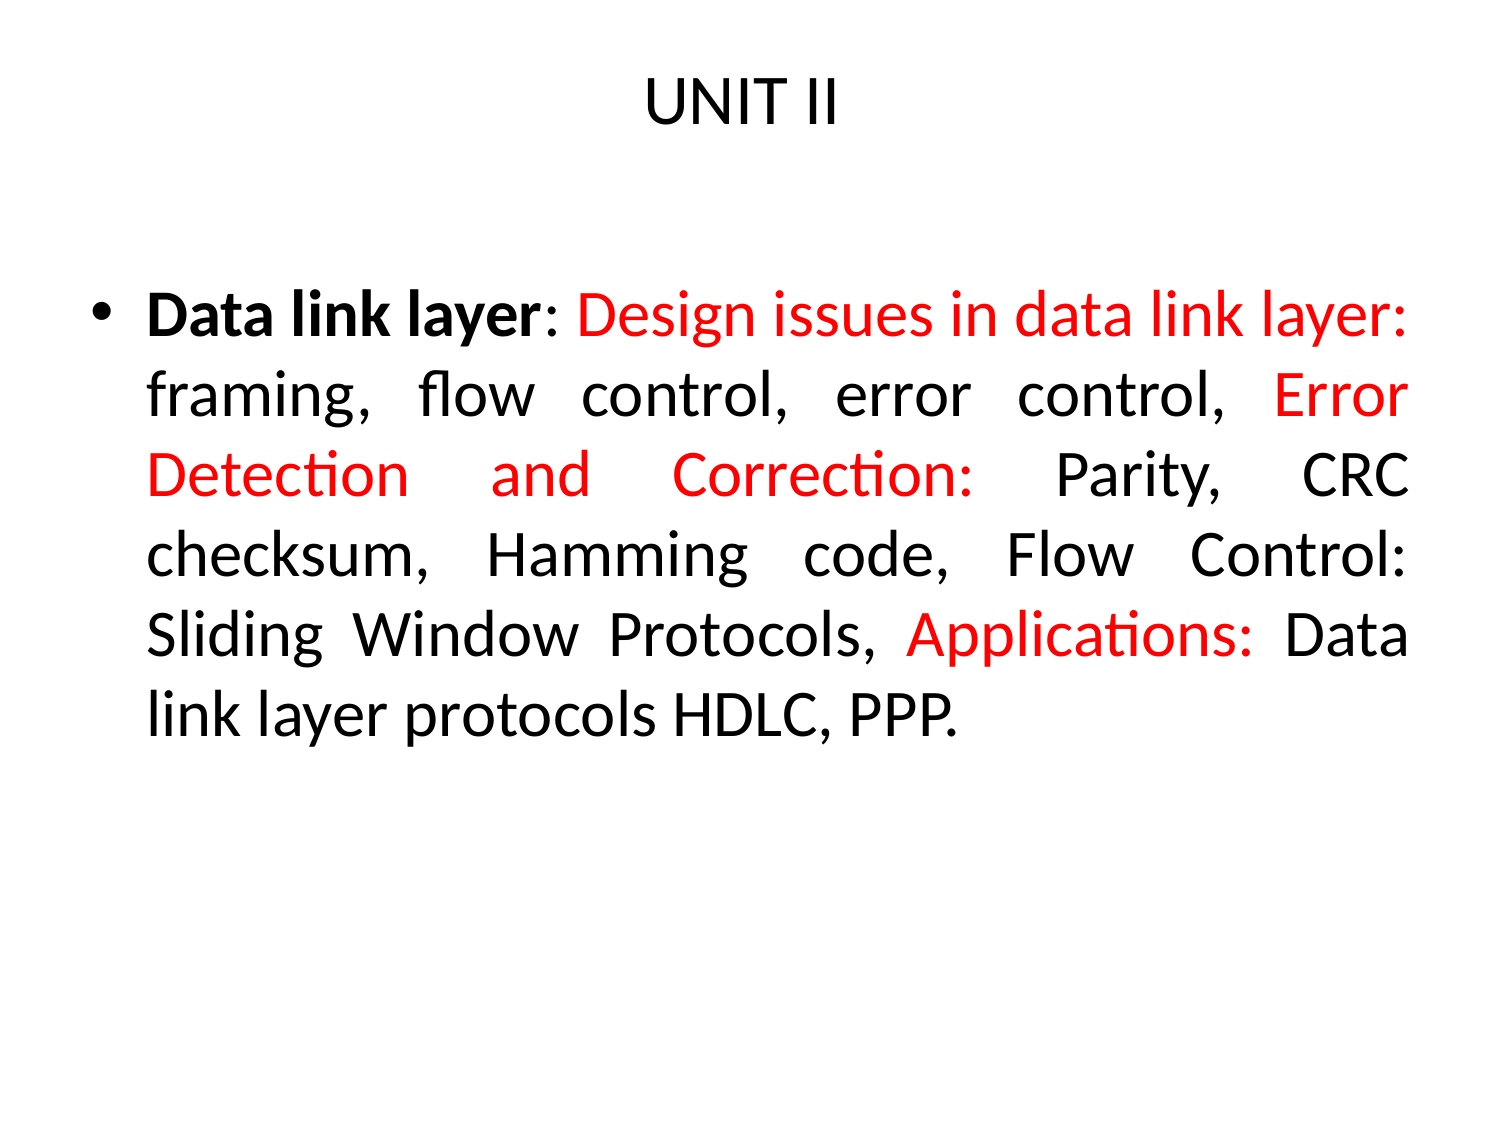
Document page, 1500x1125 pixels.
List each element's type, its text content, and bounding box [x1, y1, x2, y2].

list Data link layer: Design issues in data link layer: framing, flow control, error control, Error Detection and Correction: Parity, CRC checksum, Hamming code, Flow Control: Sliding Window Protocols, Applications: Data link layer protocols HDLC, PPP. [75, 262, 1425, 1005]
title UNIT II [75, 45, 1425, 233]
